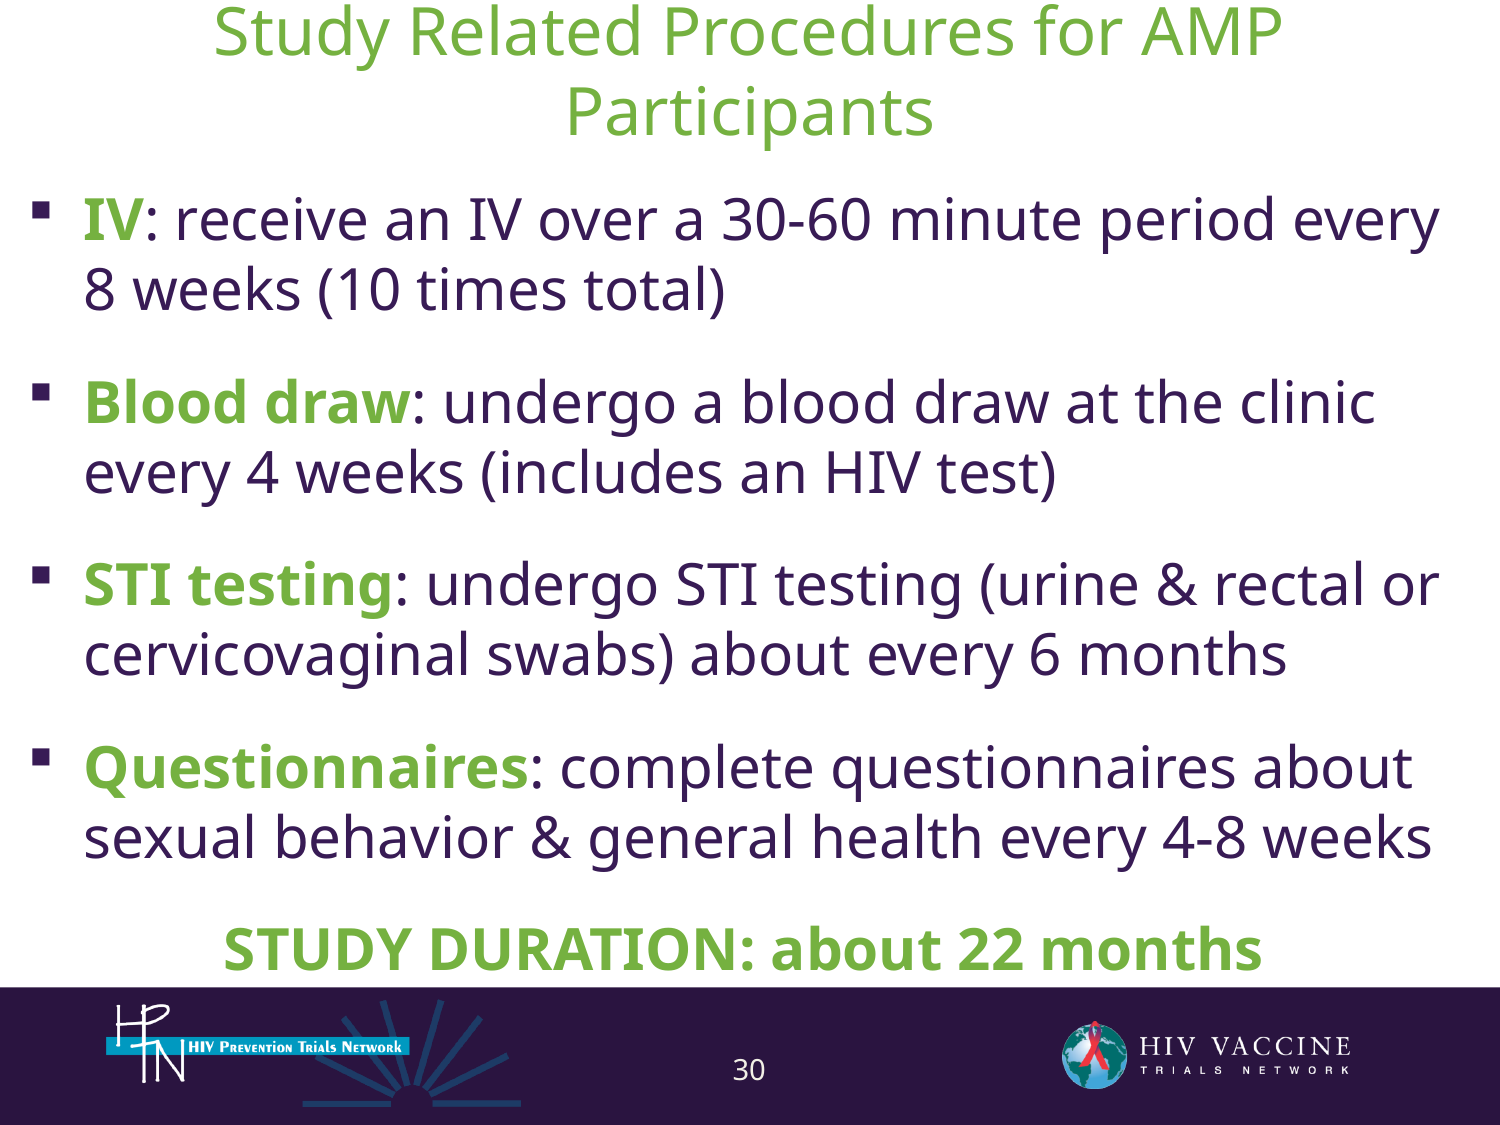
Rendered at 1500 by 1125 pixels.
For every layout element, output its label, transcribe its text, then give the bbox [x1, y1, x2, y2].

picture [106, 999, 521, 1107]
title Study Related Procedures for AMP Participants [37, 0, 1463, 138]
list IV: receive an IV over a 30-60 minute period every 8 weeks (10 times total) Blood draw: undergo a blood draw at the clinic every 4 weeks (includes an HIV test) STI testing: undergo STI testing (urine & rectal or cervicovaginal swabs) about every 6 months Questionnaires: complete questionnaires about sexual behavior & general health every 4-8 weeks STUDY DURATION: about 22 months [12, 174, 1475, 988]
picture [1062, 1021, 1350, 1089]
slide_number 30 [683, 1044, 816, 1105]
